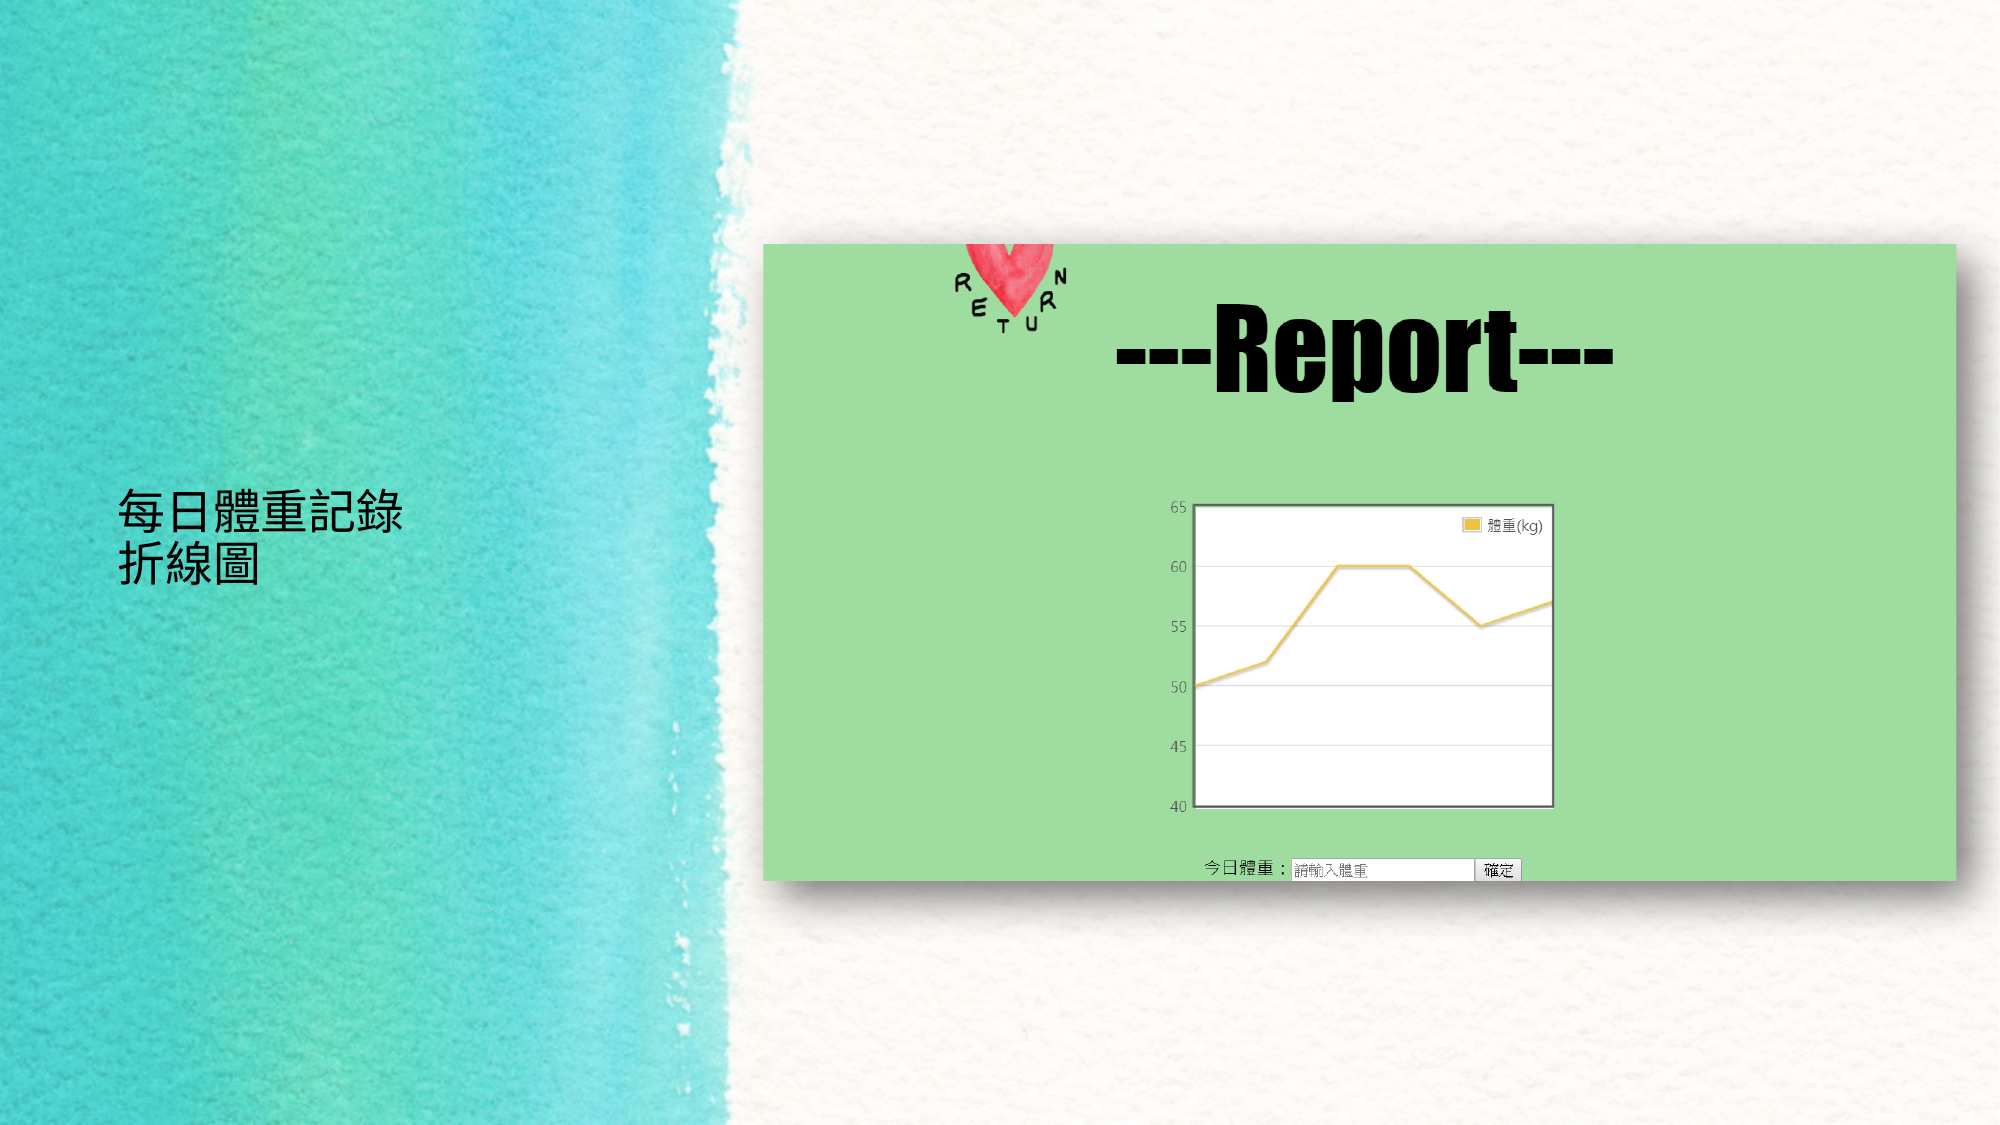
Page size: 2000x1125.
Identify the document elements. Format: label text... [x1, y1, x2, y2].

picture [0, 0, 2000, 1125]
title 每日體重記錄 折線圖 [102, 479, 640, 599]
